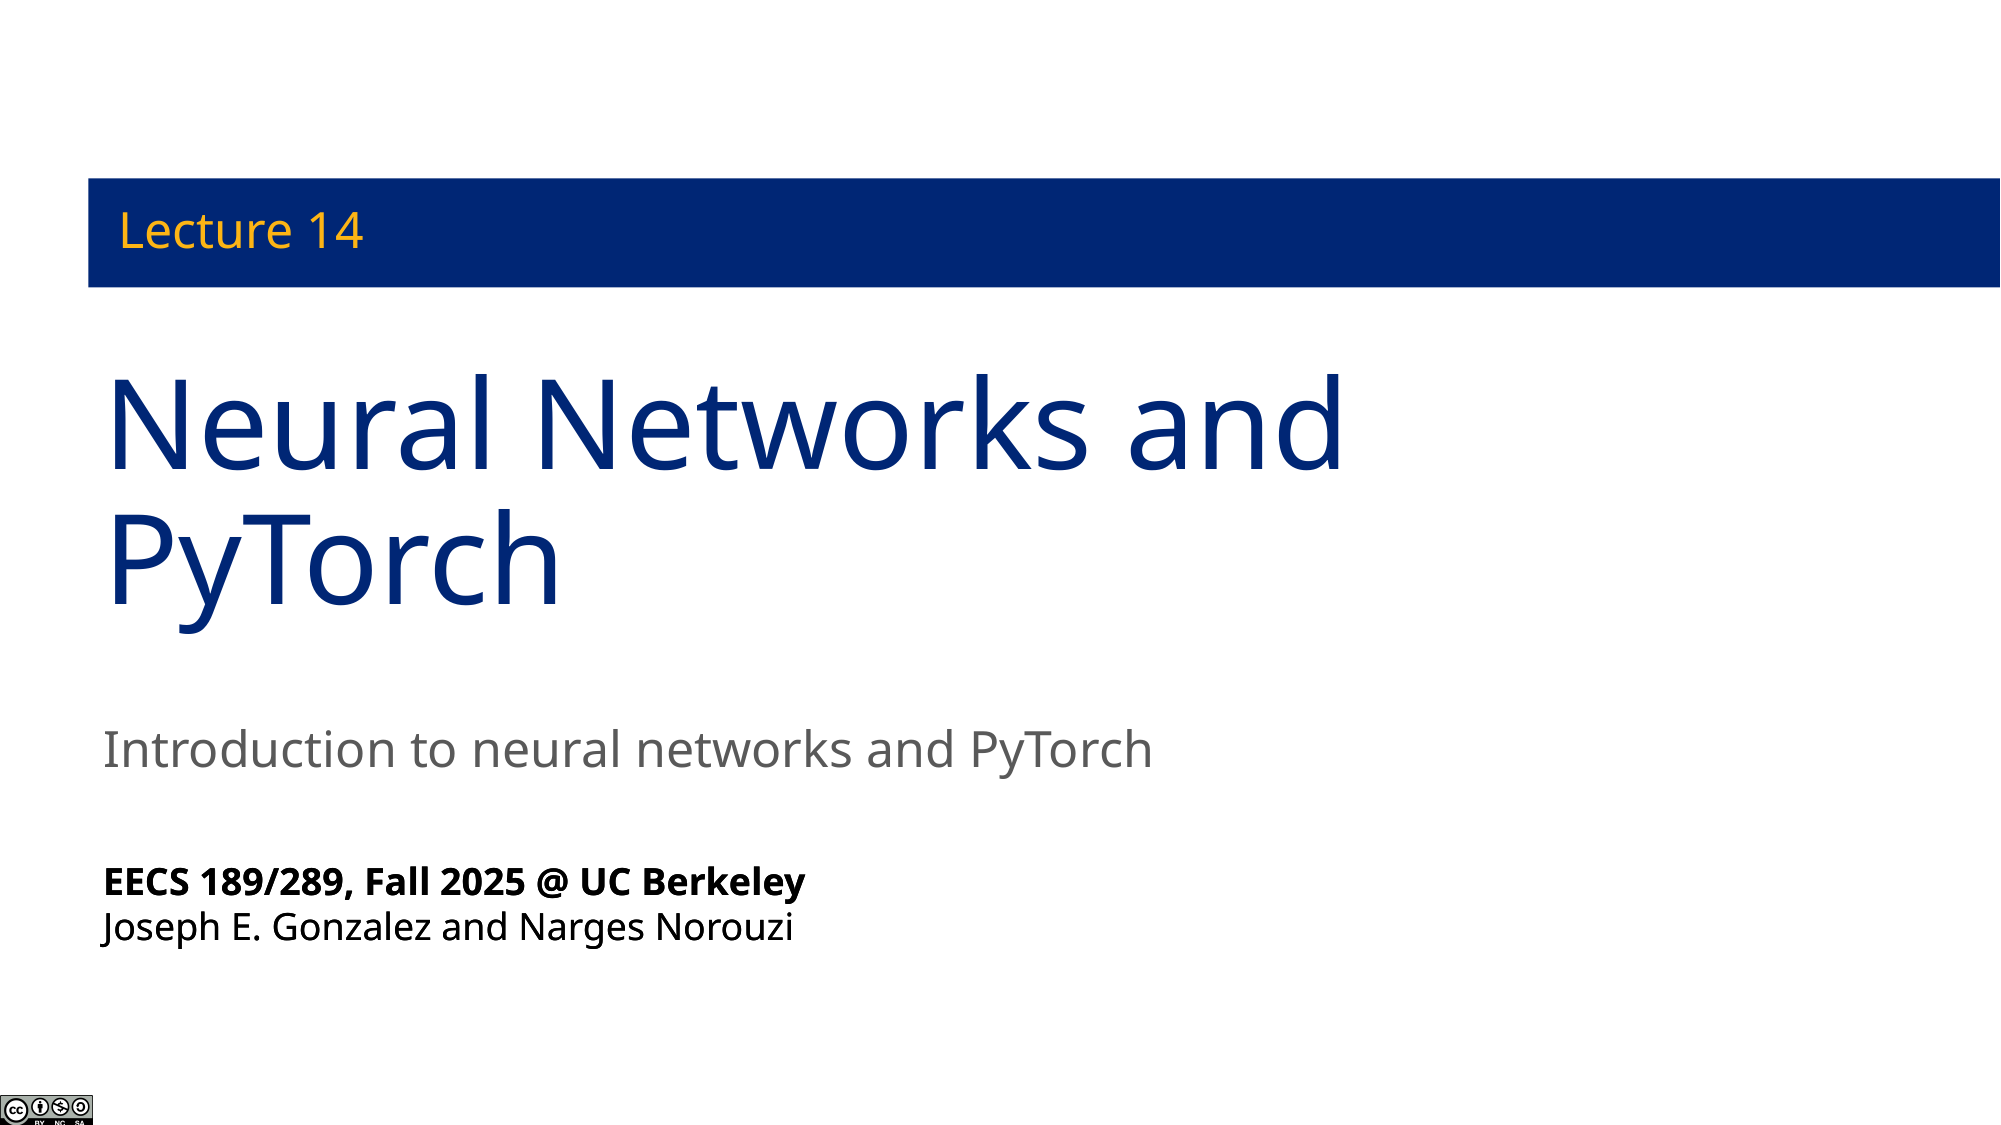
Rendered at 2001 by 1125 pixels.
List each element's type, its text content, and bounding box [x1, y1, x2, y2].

title Neural Networks and PyTorch [88, 300, 1814, 693]
list Introduction to neural networks and PyTorch [88, 716, 1814, 823]
subtitle Lecture 14 [88, 178, 2000, 288]
picture [0, 1095, 93, 1125]
